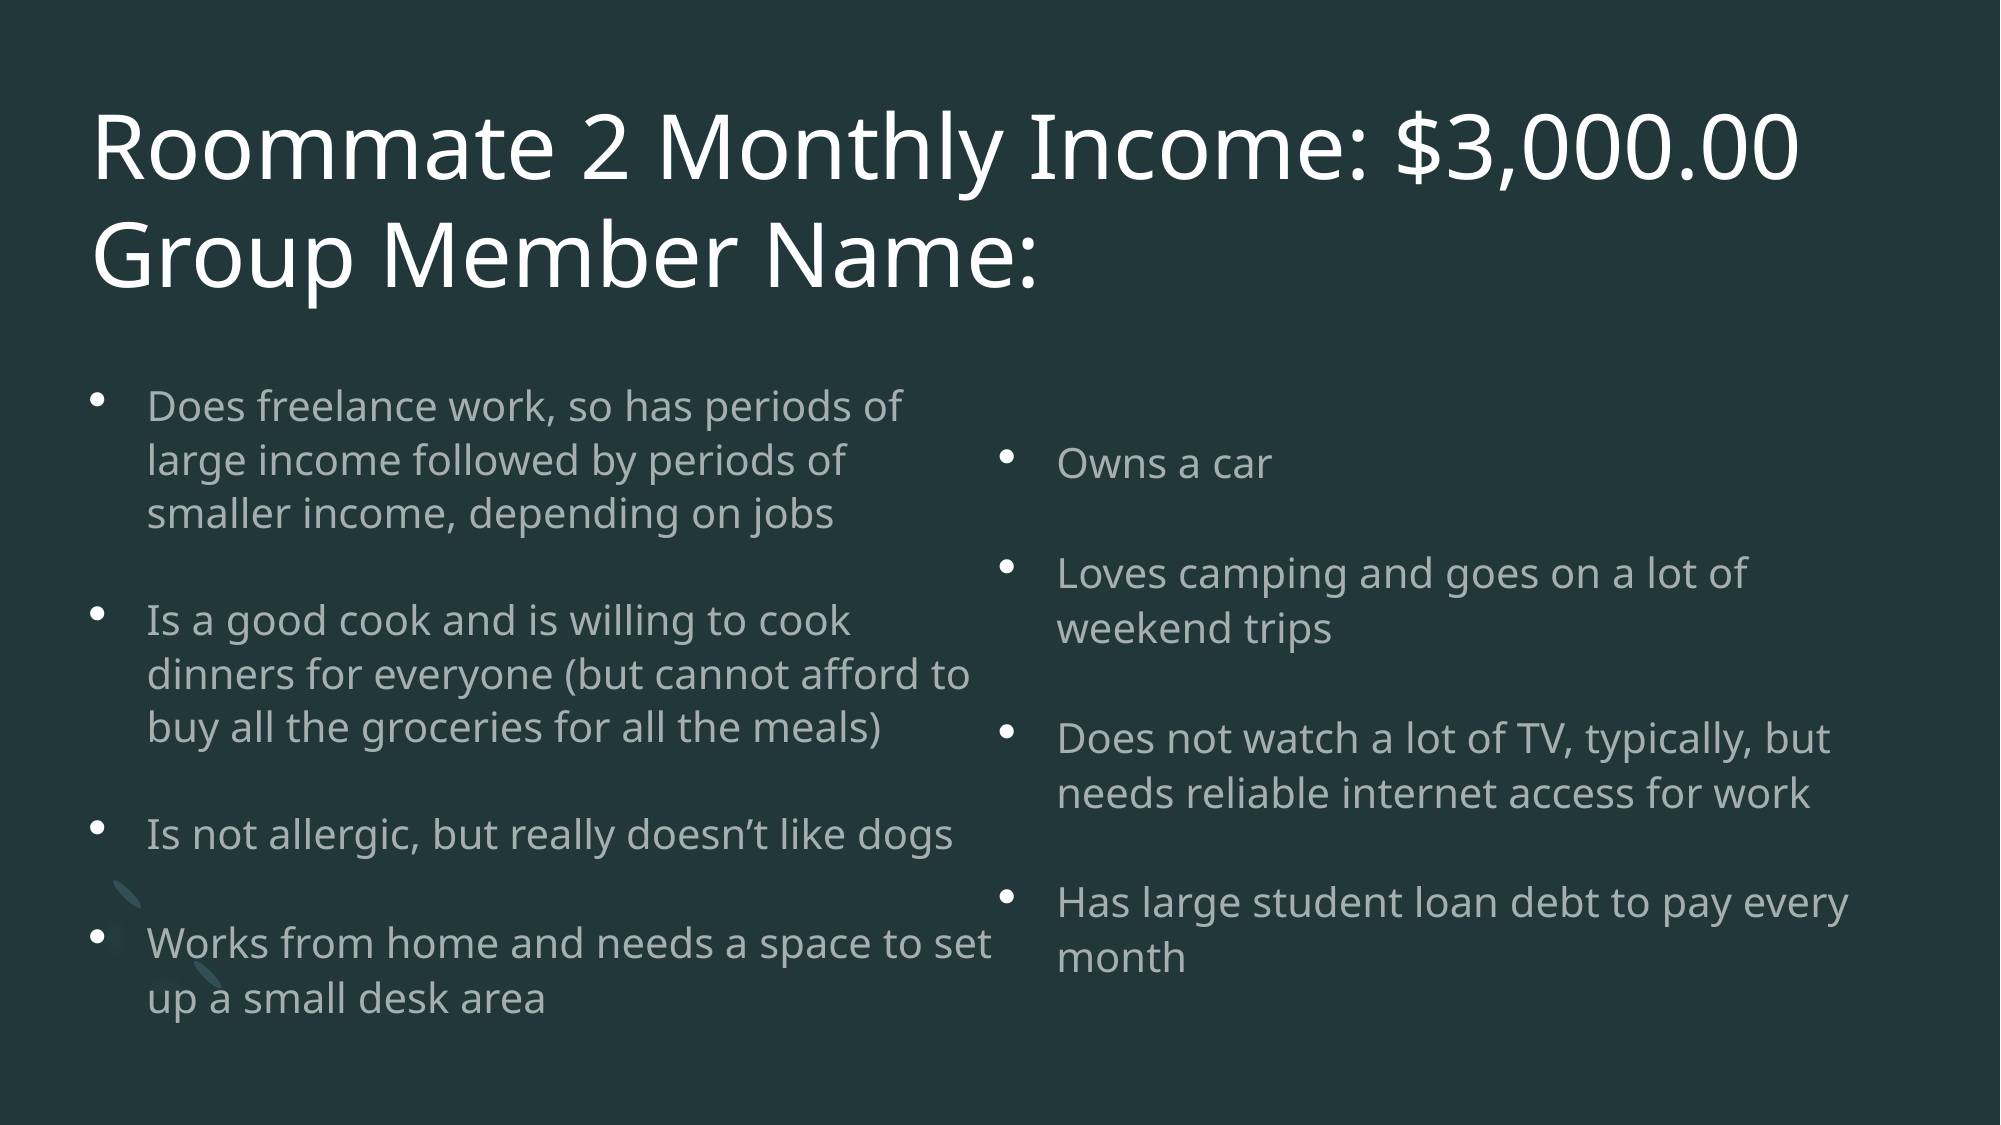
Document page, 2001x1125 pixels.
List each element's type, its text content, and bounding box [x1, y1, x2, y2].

title Roommate 2 Monthly Income: $3,000.00 Group Member Name: [90, 90, 1910, 309]
list Does freelance work, so has periods of large income followed by periods of smaller income, depending on jobs Is a good cook and is willing to cook dinners for everyone (but cannot afford to buy all the groceries for all the meals) Is not allergic, but really doesn’t like dogs Works from home and needs a space to set up a small desk area Owns a car Loves camping and goes on a lot of weekend trips Does not watch a lot of TV, typically, but needs reliable internet access for work Has large student loan debt to pay every month [90, 376, 1910, 1054]
